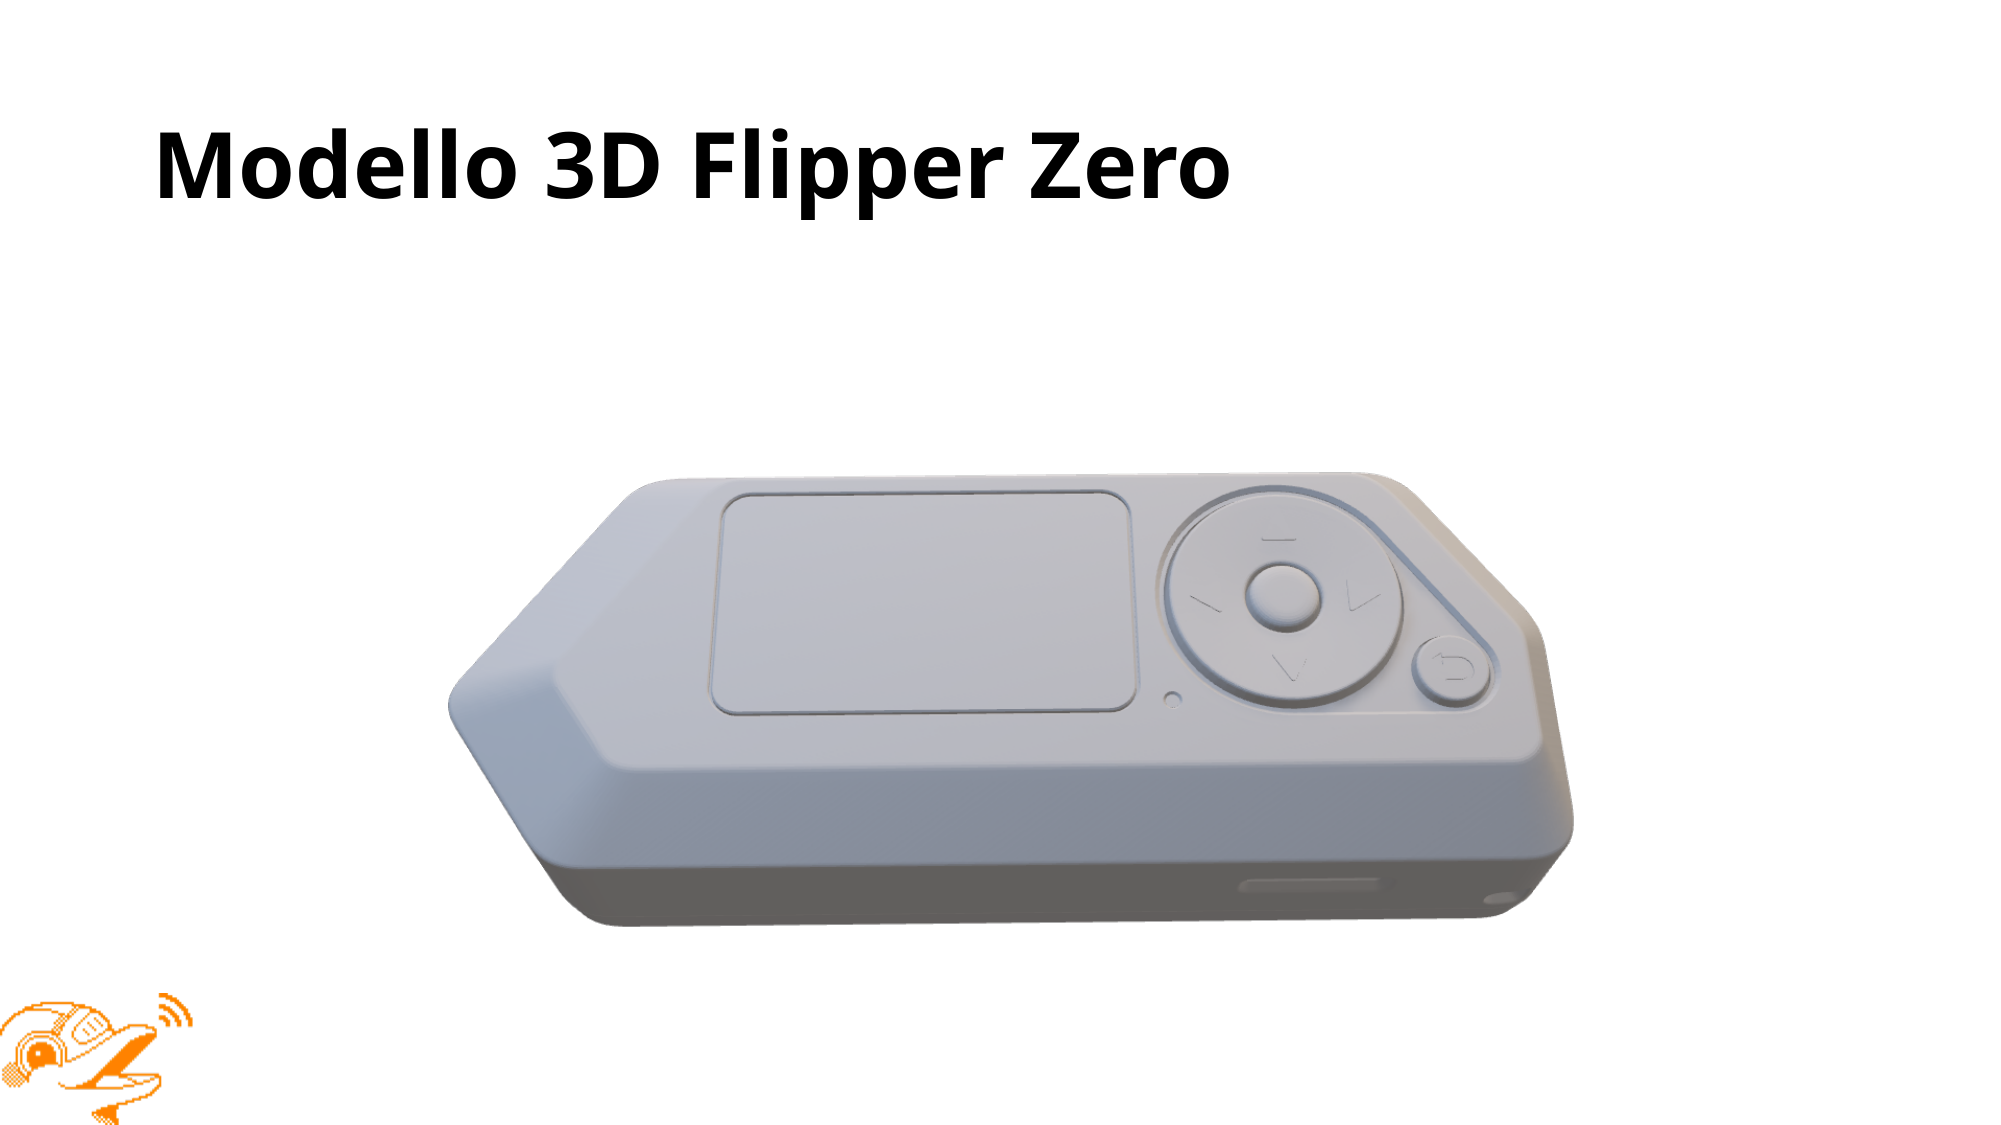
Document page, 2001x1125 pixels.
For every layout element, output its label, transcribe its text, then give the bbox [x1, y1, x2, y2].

picture [0, 993, 198, 1125]
title Modello 3D Flipper Zero [137, 59, 1863, 278]
picture [418, 456, 1582, 936]
